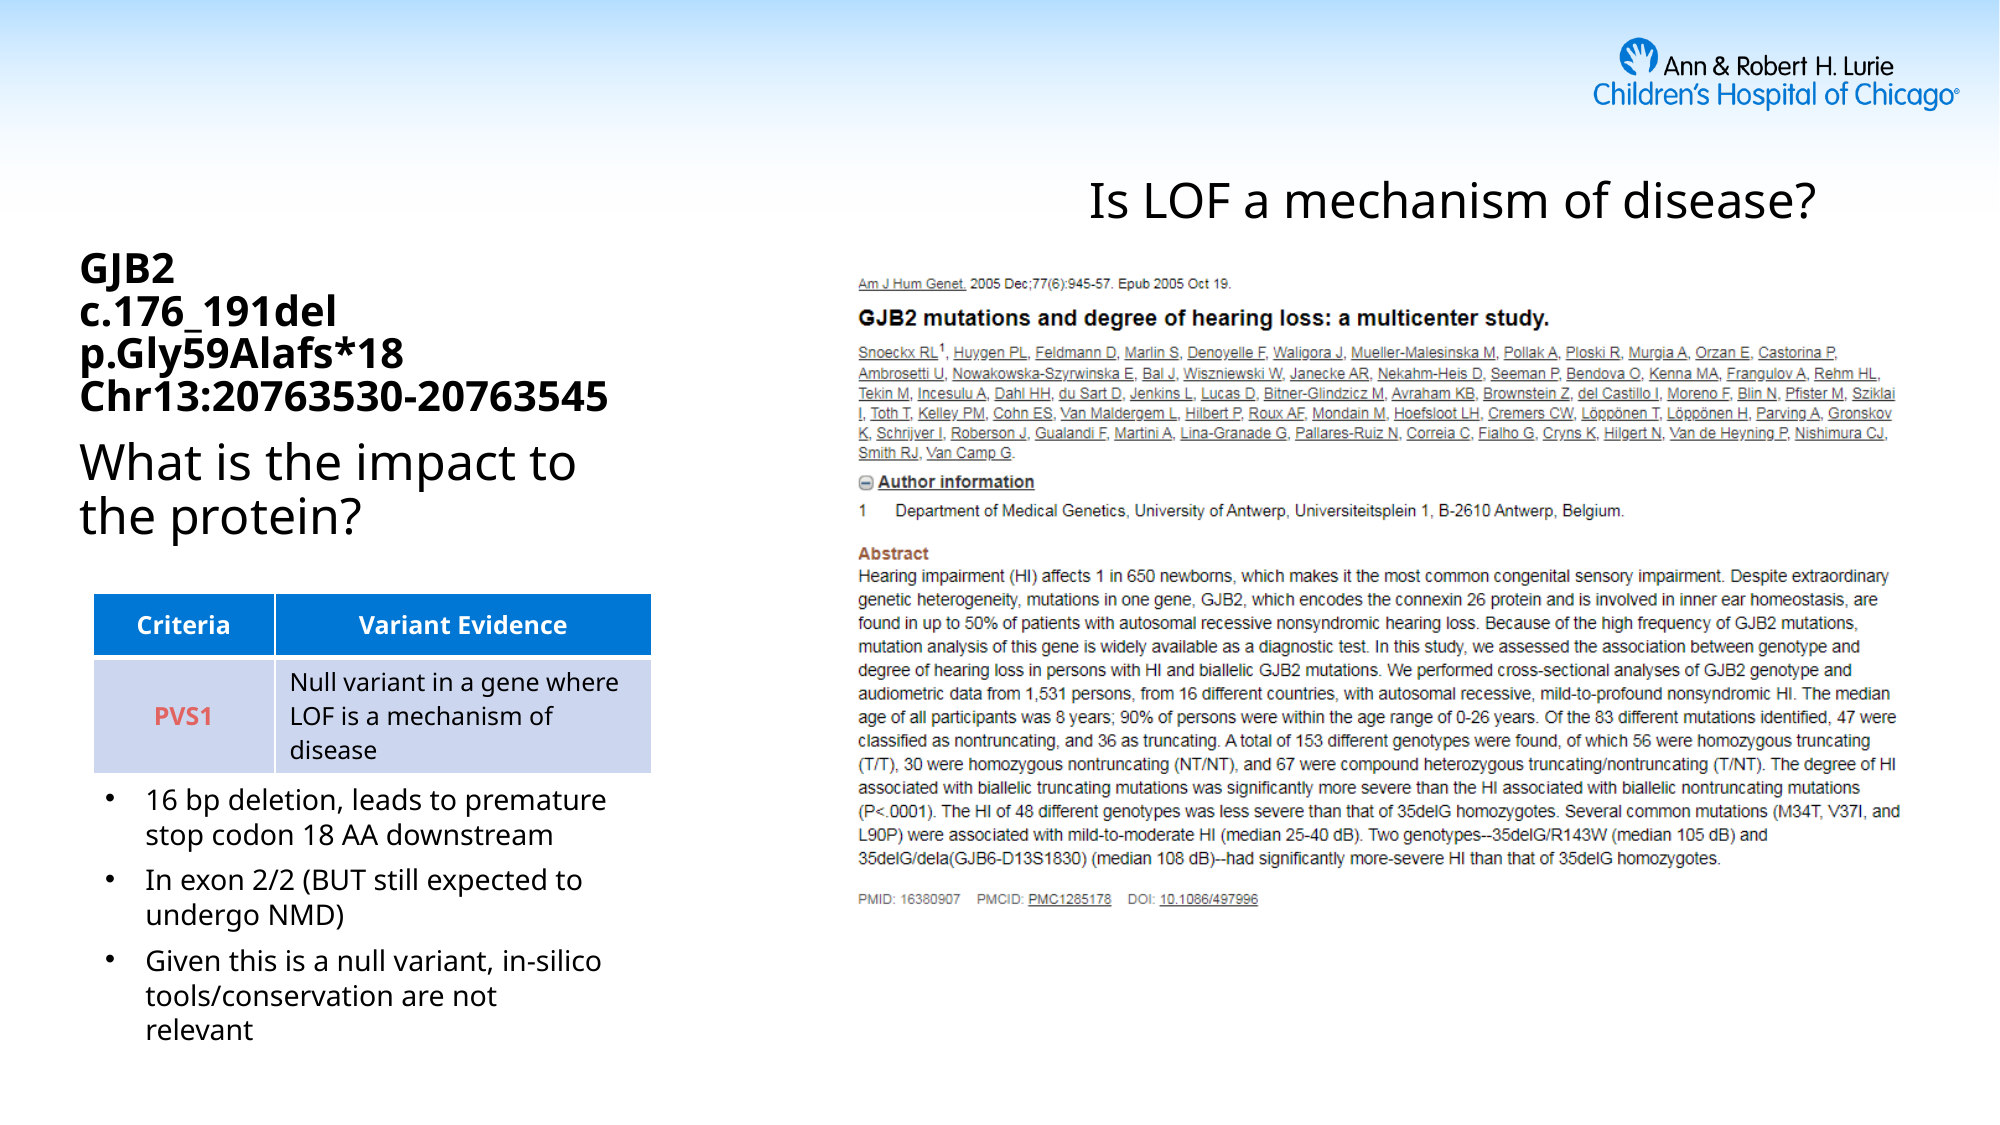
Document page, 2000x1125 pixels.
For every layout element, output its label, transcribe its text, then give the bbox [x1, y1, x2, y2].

table_cell PVS1 [94, 660, 274, 773]
table_header Variant Evidence [276, 594, 651, 655]
text_box 16 bp deletion, leads to premature stop codon 18 AA downstream In exon 2/2 (BUT still expected to undergo NMD) Given this is a null variant, in-silico tools/conservation are not relevant [90, 774, 628, 1080]
table_header Criteria [94, 594, 274, 655]
title GJB2 c.176_191del p.Gly59Alafs*18 Chr13:20763530-20763545 [79, 75, 617, 420]
text_box Is LOF a mechanism of disease? [1074, 162, 2000, 238]
table_cell Null variant in a gene where LOF is a mechanism of disease [276, 660, 651, 773]
picture [849, 269, 1913, 910]
picture [1555, 0, 2000, 148]
list What is the impact to the protein? [79, 437, 617, 663]
